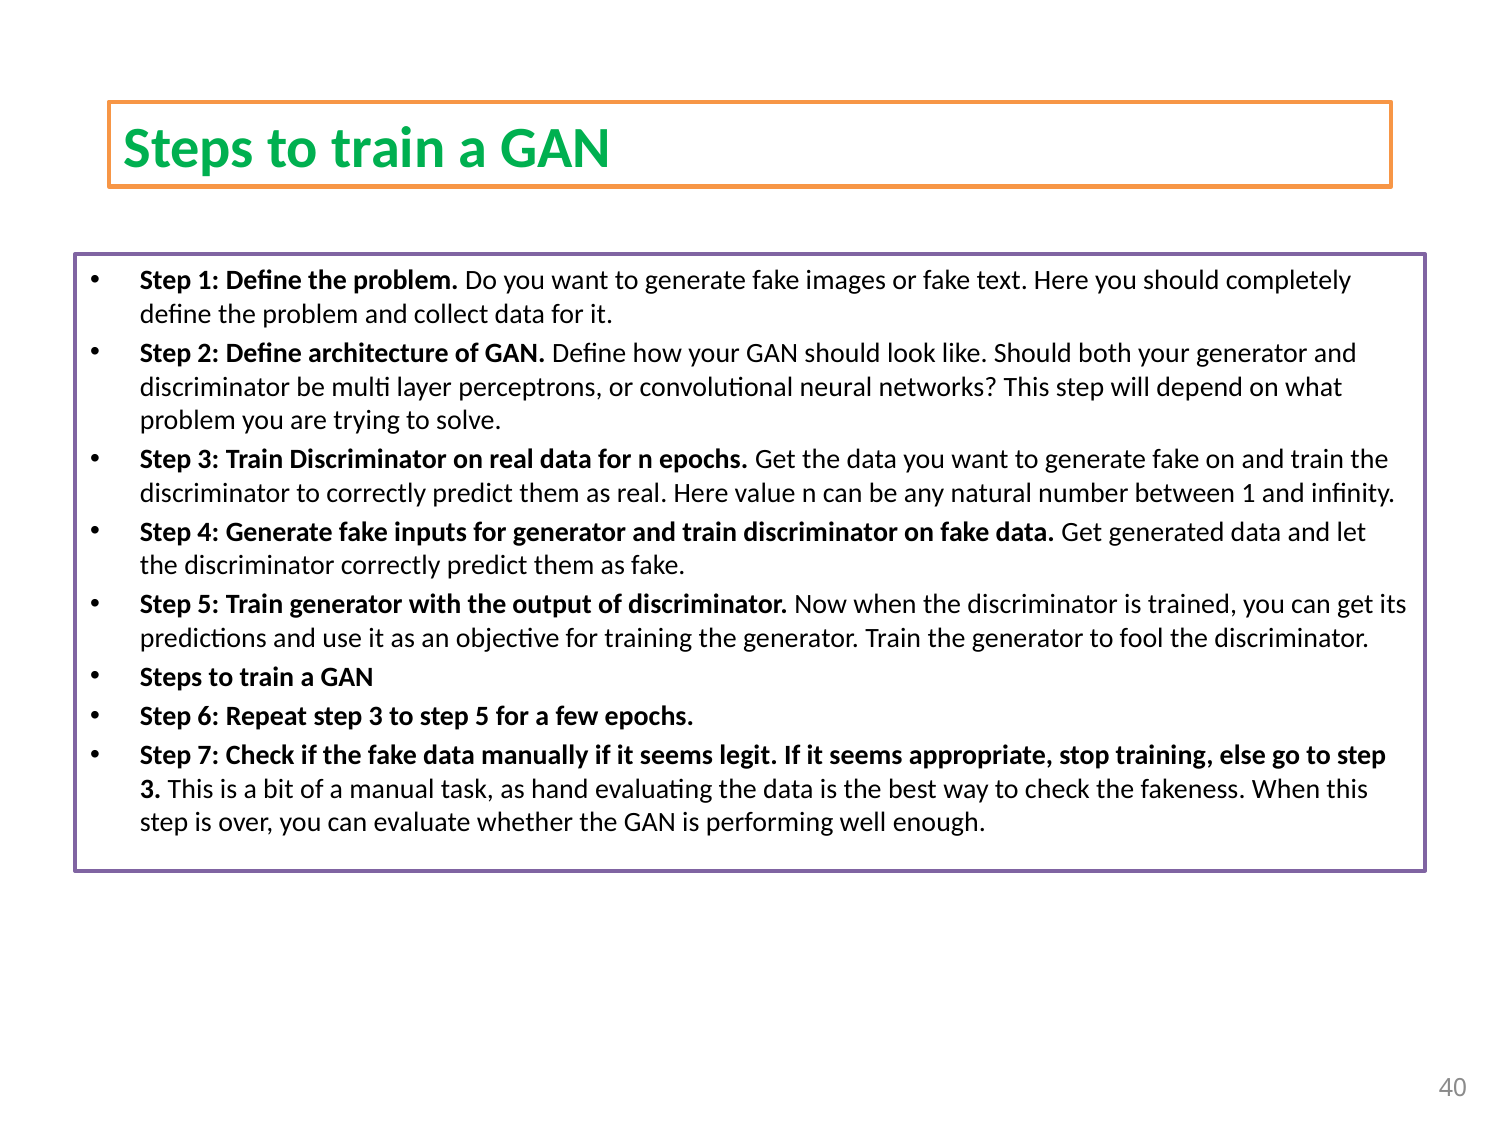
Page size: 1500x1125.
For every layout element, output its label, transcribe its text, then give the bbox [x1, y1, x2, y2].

list Step 1: Define the problem. Do you want to generate fake images or fake text. Here you should completely define the problem and collect data for it. Step 2: Define architecture of GAN. Define how your GAN should look like. Should both your generator and discriminator be multi layer perceptrons, or convolutional neural networks? This step will depend on what problem you are trying to solve. Step 3: Train Discriminator on real data for n epochs. Get the data you want to generate fake on and train the discriminator to correctly predict them as real. Here value n can be any natural number between 1 and infinity. Step 4: Generate fake inputs for generator and train discriminator on fake data. Get generated data and let the discriminator correctly predict them as fake. Step 5: Train generator with the output of discriminator. Now when the discriminator is trained, you can get its predictions and use it as an objective for training the generator. Train the generator to fool the discriminator. Steps to train a GAN Step 6: Repeat step 3 to step 5 for a few epochs. Step 7: Check if the fake data manually if it seems legit. If it seems appropriate, stop training, else go to step 3. This is a bit of a manual task, as hand evaluating the data is the best way to check the fakeness. When this step is over, you can evaluate whether the GAN is performing well enough. [73, 252, 1427, 873]
text_box Steps to train a GAN [107, 100, 1393, 189]
slide_number 40 [1032, 1058, 1483, 1119]
